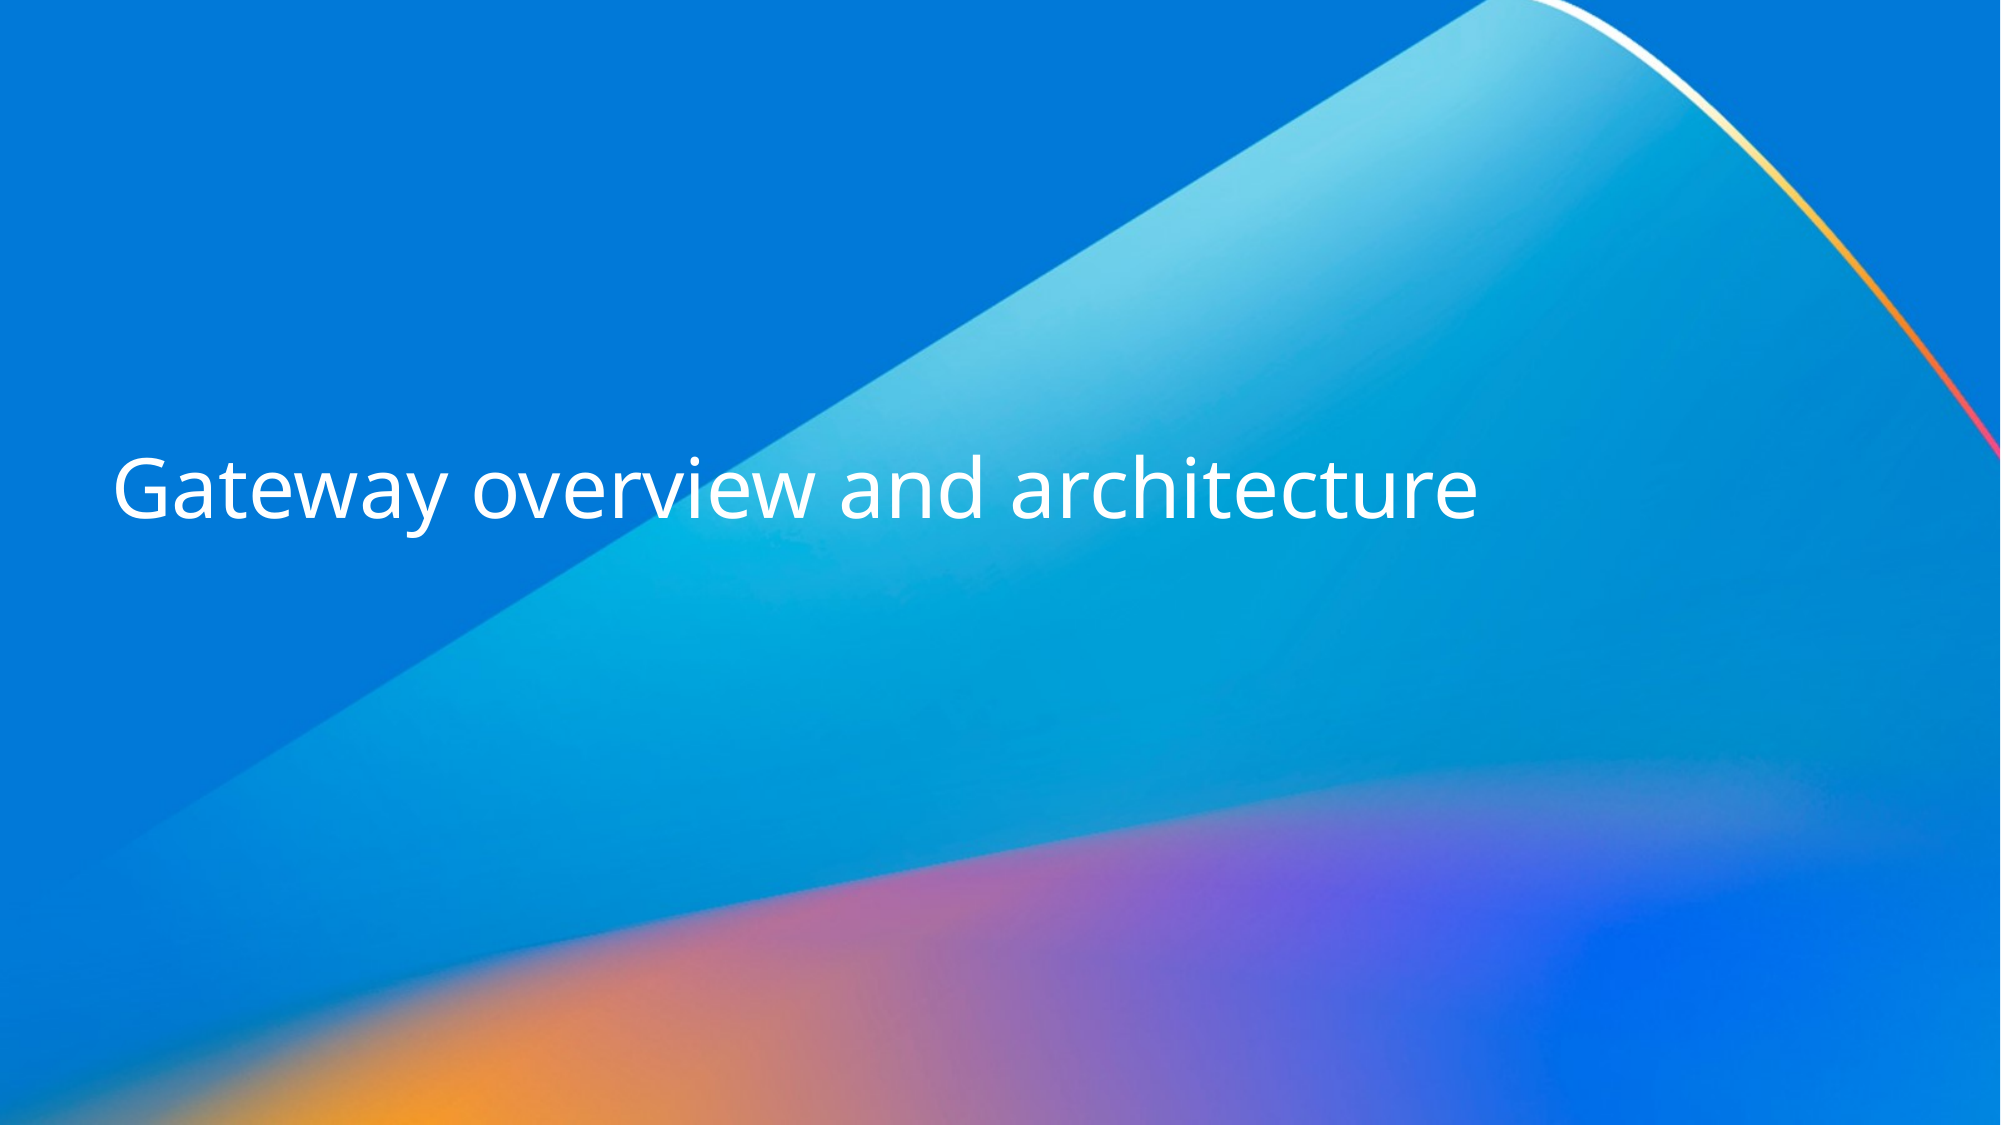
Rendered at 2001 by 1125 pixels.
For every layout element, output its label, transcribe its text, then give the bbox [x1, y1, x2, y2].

picture [0, 0, 2001, 1125]
list Gateway overview and architecture [96, 439, 1920, 686]
